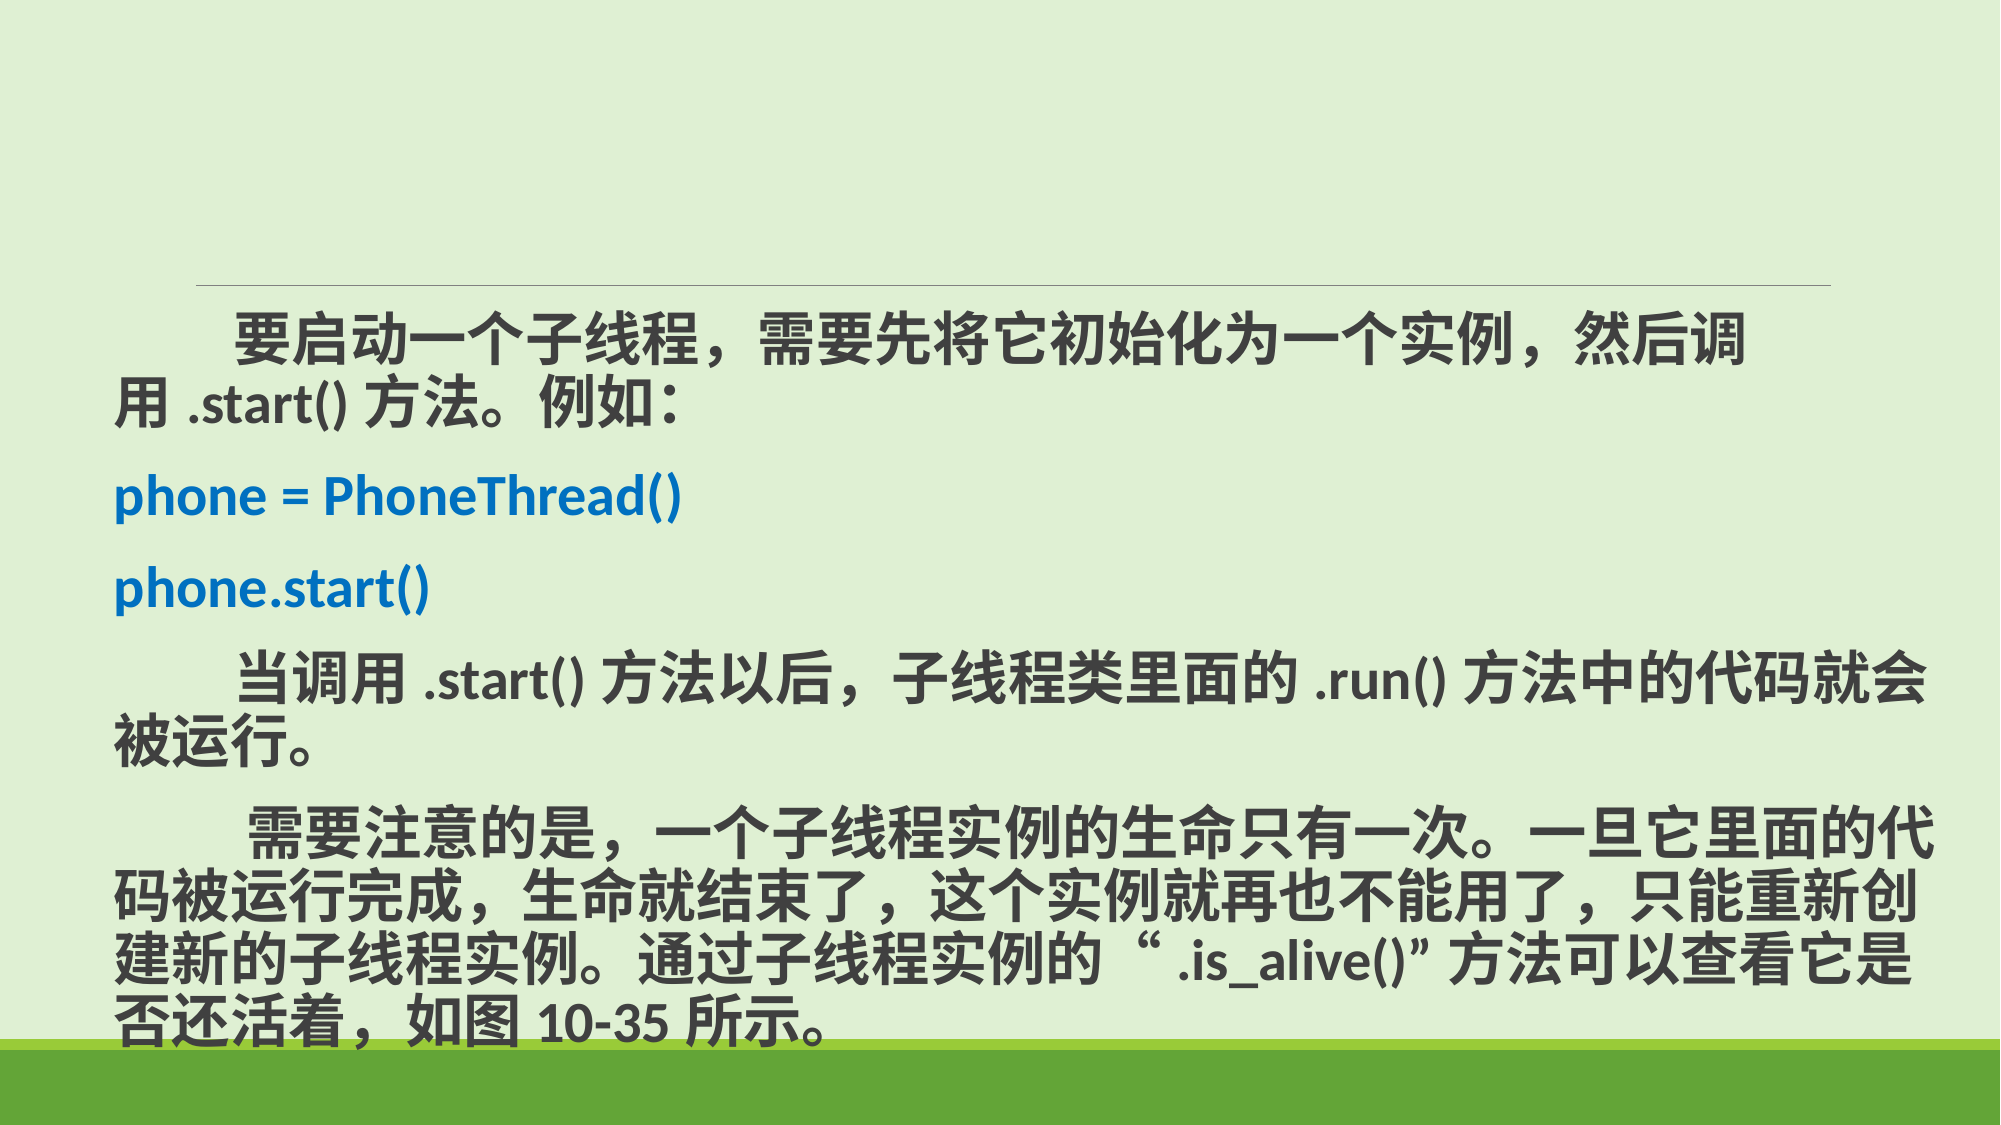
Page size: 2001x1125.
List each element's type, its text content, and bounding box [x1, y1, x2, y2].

list 要启动一个子线程，需要先将它初始化为一个实例，然后调用.start()方法。例如： phone = PhoneThread() phone.start() 当调用.start()方法以后，子线程类里面的.run()方法中的代码就会被运行。 需要注意的是，一个子线程实例的生命只有一次。一旦它里面的代码被运行完成，生命就结束了，这个实例就再也不能用了，只能重新创建新的子线程实例。通过子线程实例的“.is_alive()”方法可以查看它是否还活着，如图10-35所示。 [98, 302, 1954, 1063]
